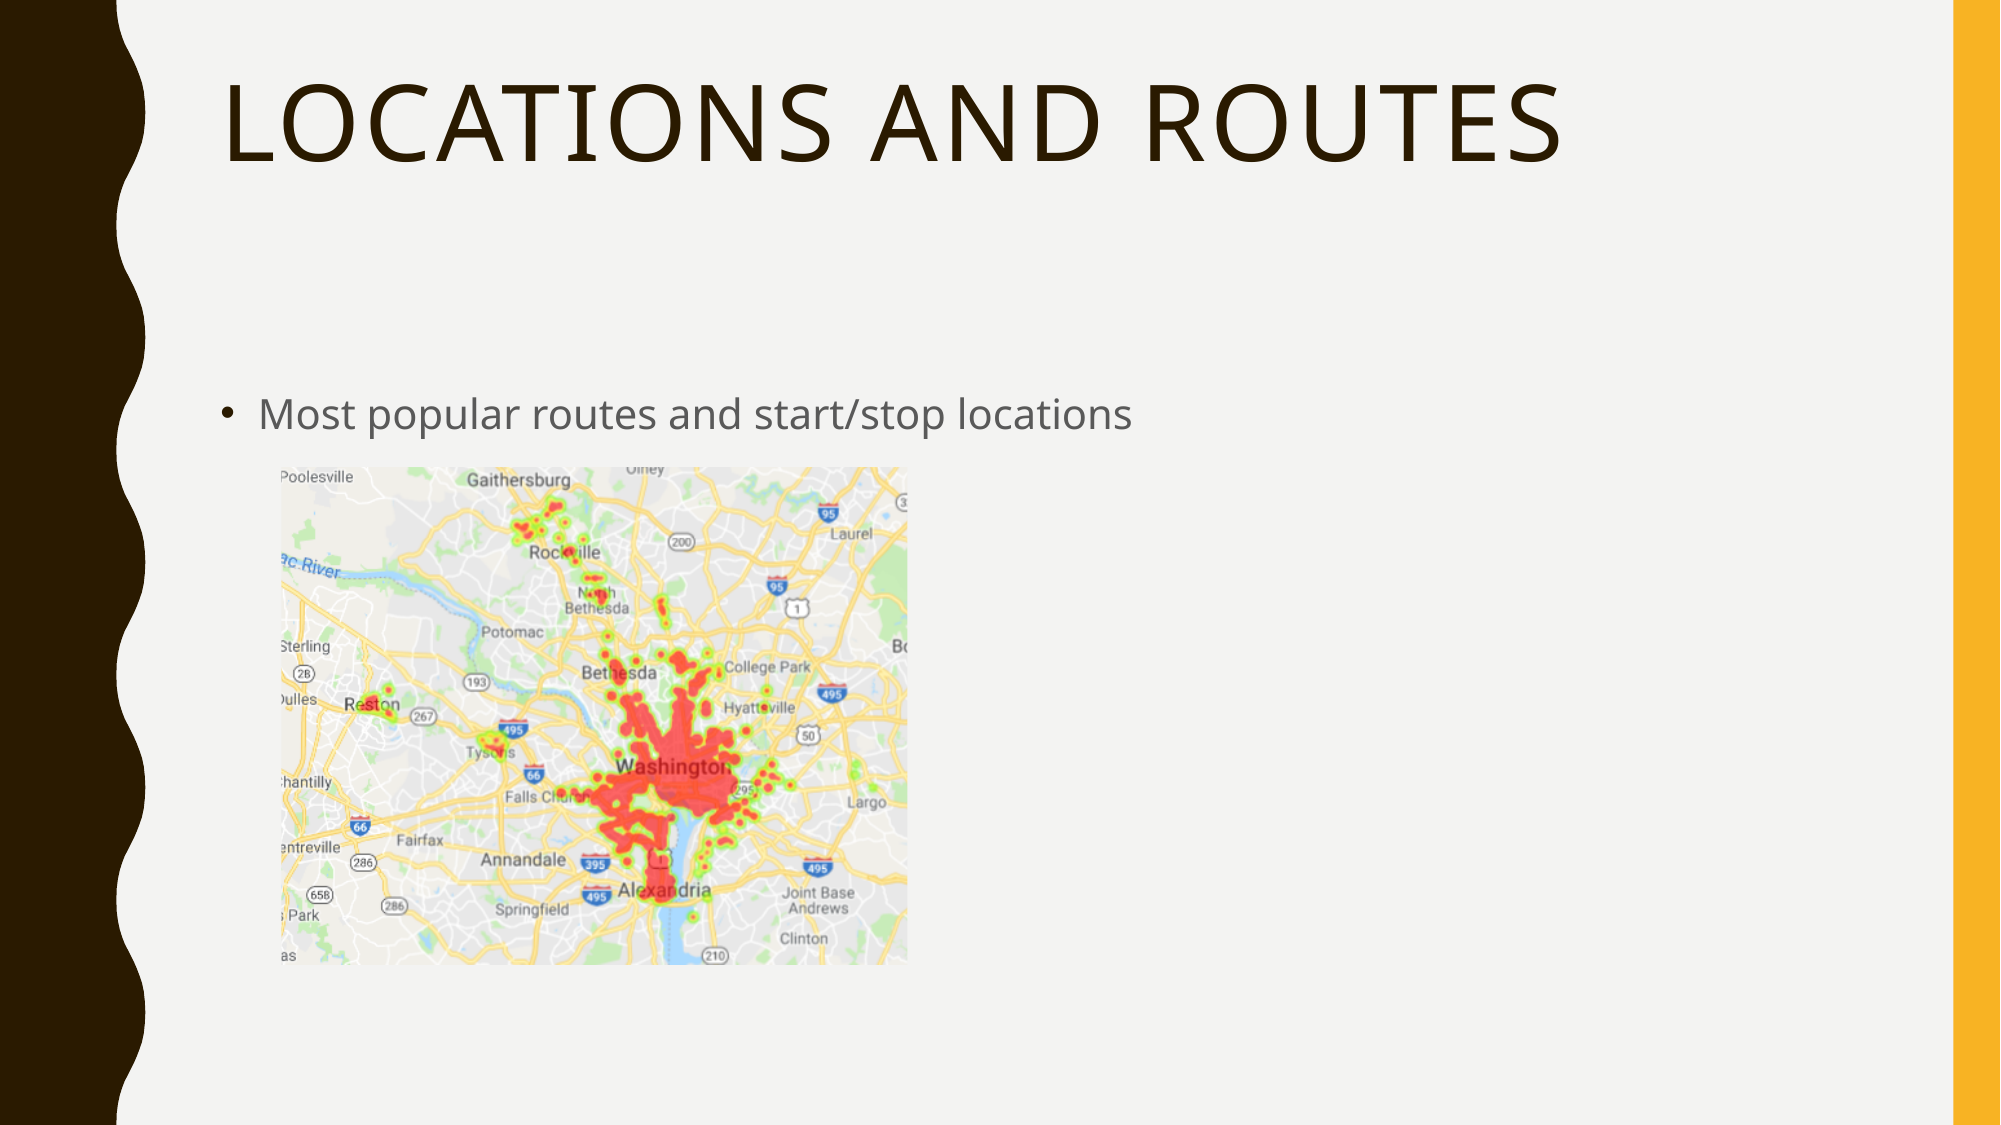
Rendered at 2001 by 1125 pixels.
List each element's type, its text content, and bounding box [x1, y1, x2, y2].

picture [281, 467, 908, 965]
title locations and routes [205, 62, 1875, 308]
list Most popular routes and start/stop locations [205, 375, 1875, 965]
